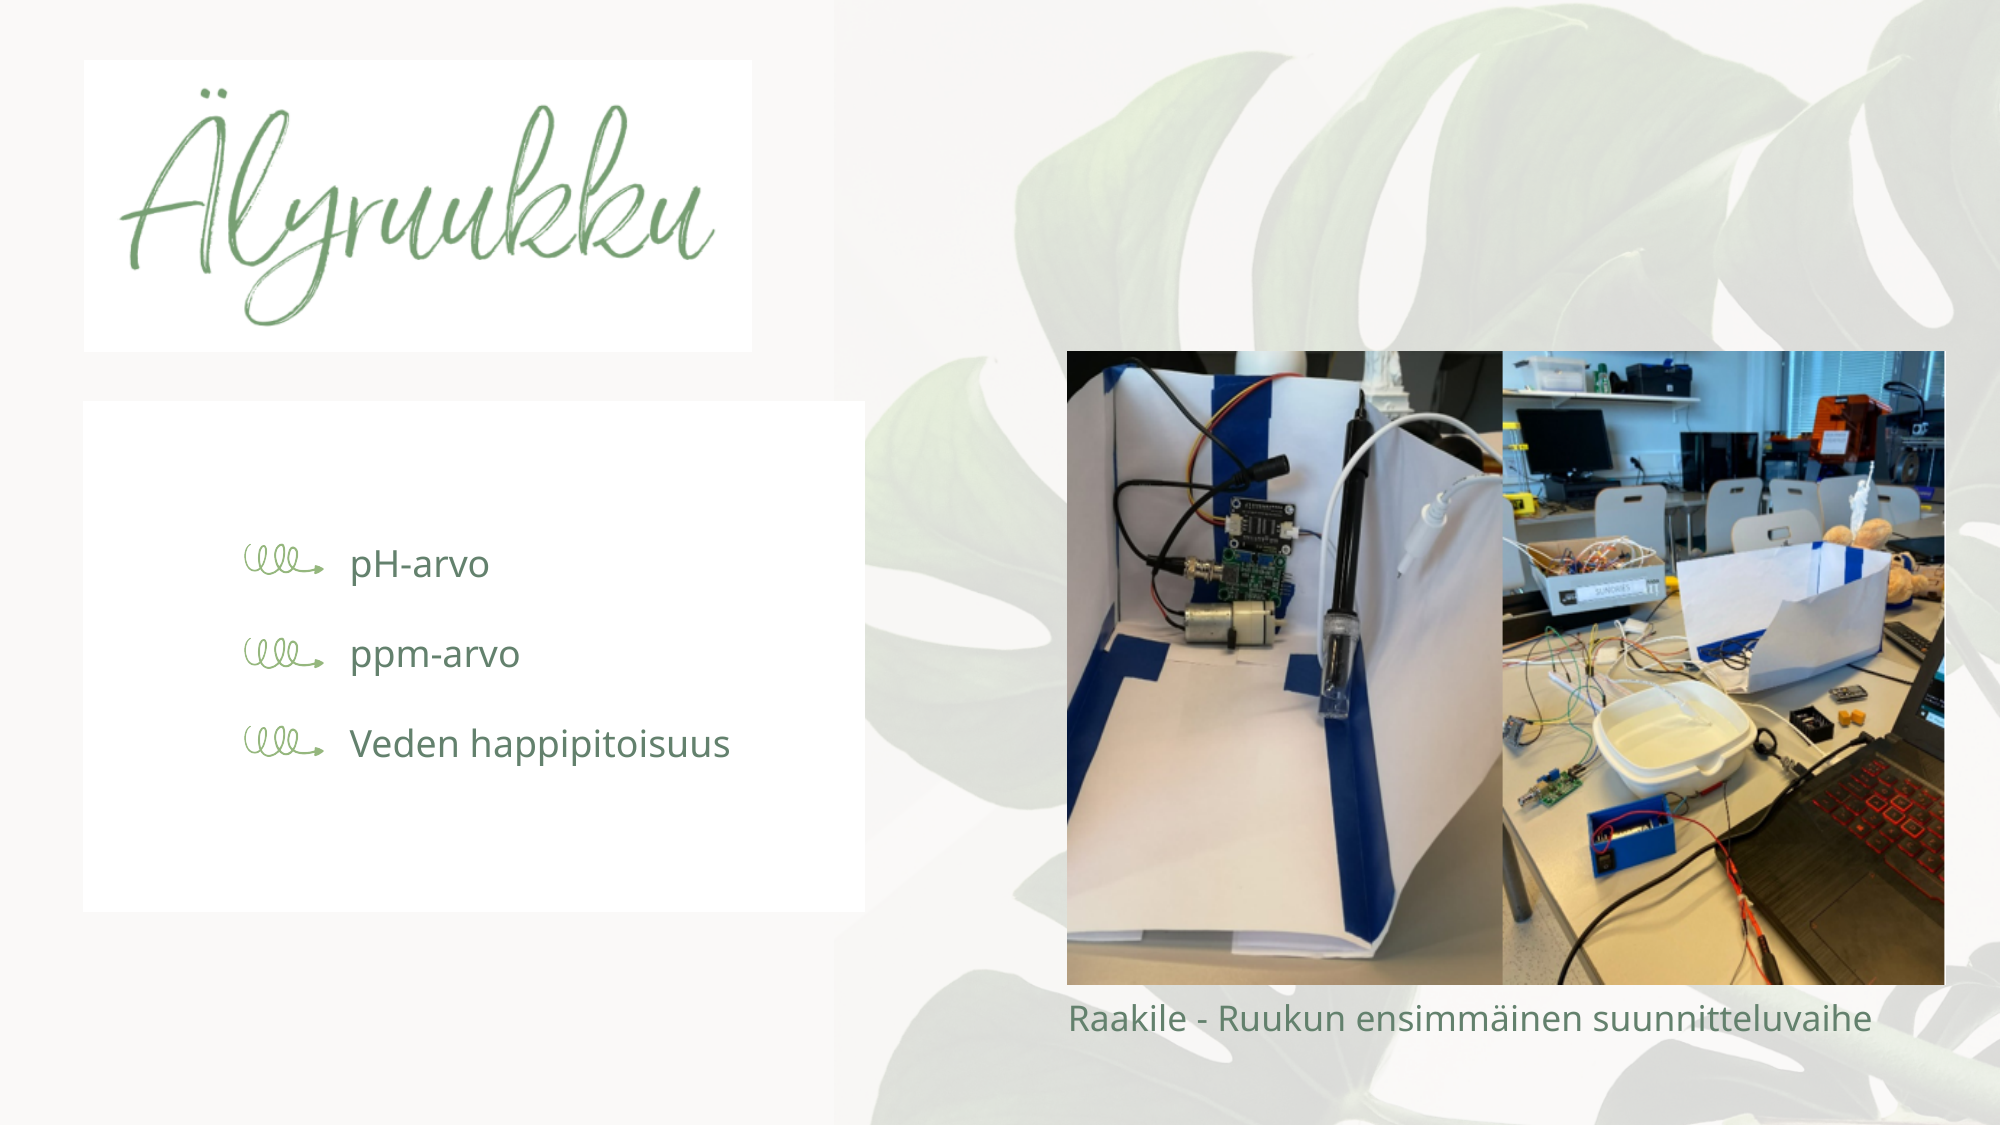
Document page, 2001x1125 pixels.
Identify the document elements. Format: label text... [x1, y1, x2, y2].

picture [834, 0, 2000, 1125]
picture [84, 60, 752, 352]
text_box pH-arvo ppm-arvo Veden happipitoisuus [334, 532, 834, 908]
picture [230, 532, 334, 593]
text_box [83, 401, 834, 912]
picture [230, 626, 334, 687]
picture [230, 714, 334, 775]
